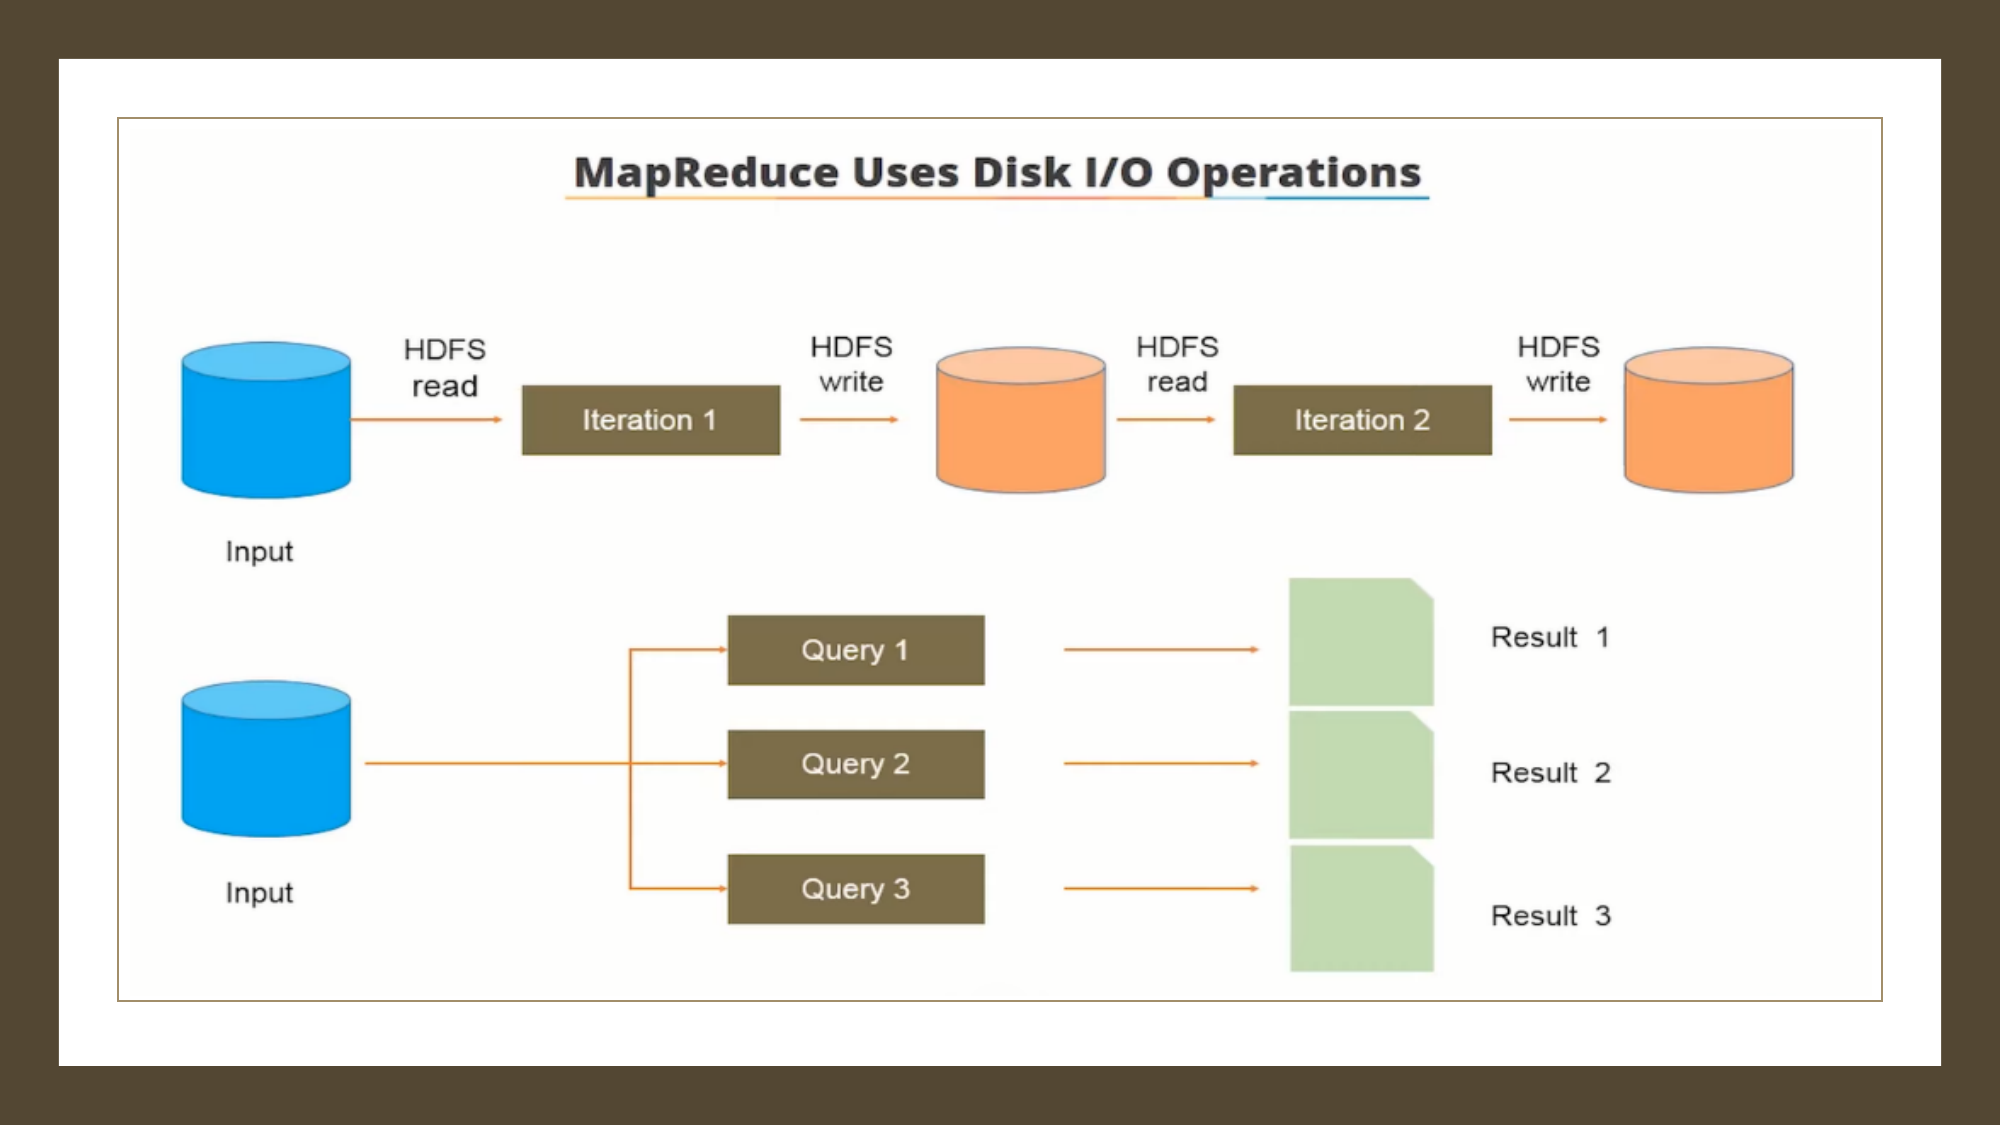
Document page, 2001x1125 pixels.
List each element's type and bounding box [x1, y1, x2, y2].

picture [130, 129, 1872, 996]
